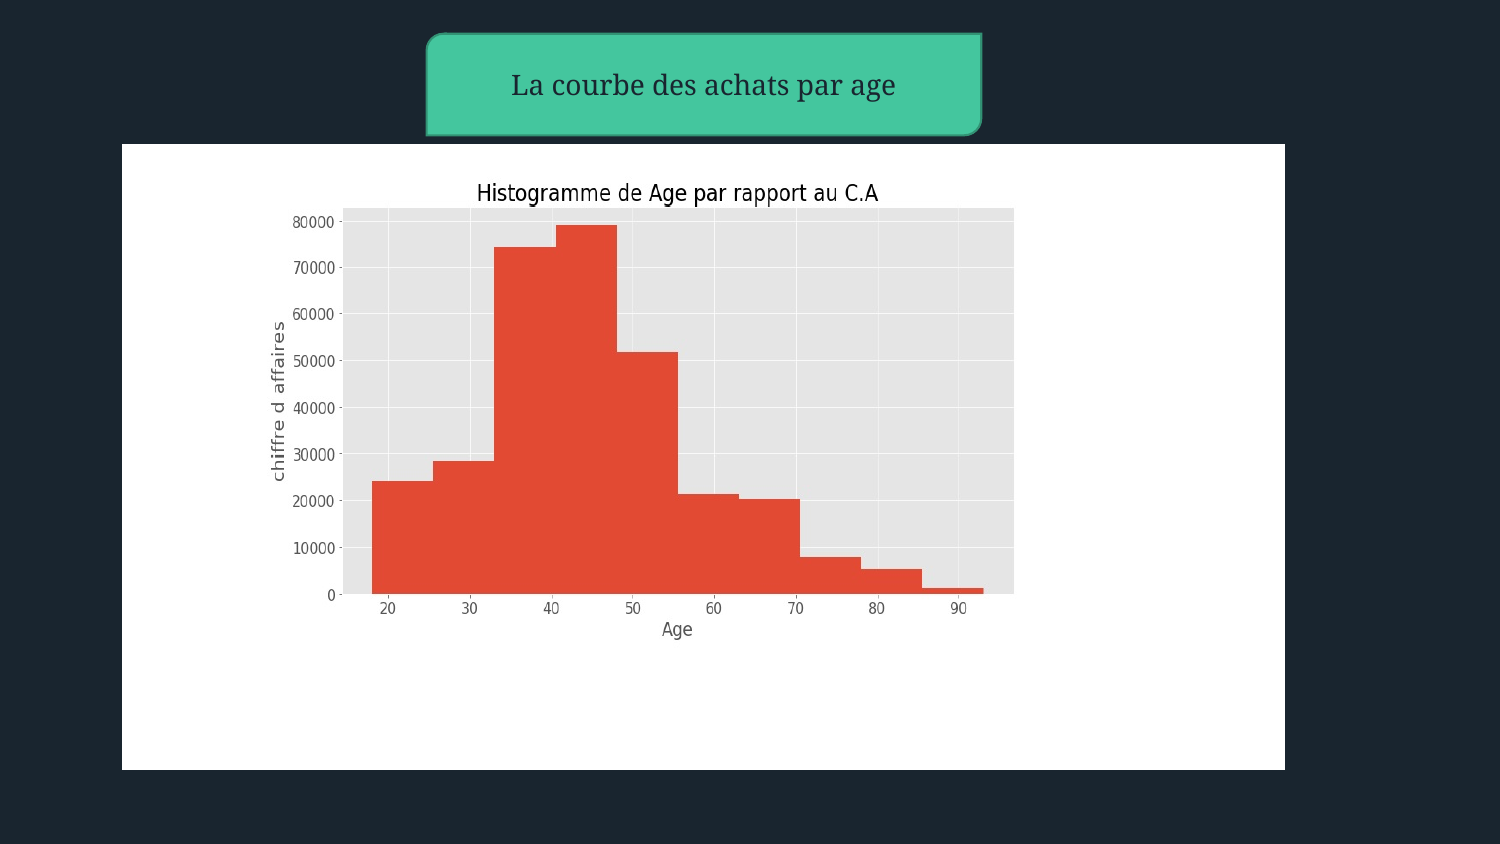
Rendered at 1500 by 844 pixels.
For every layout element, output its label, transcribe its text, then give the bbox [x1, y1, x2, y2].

picture [122, 144, 1285, 770]
text_box La courbe des achats par age [425, 32, 983, 137]
